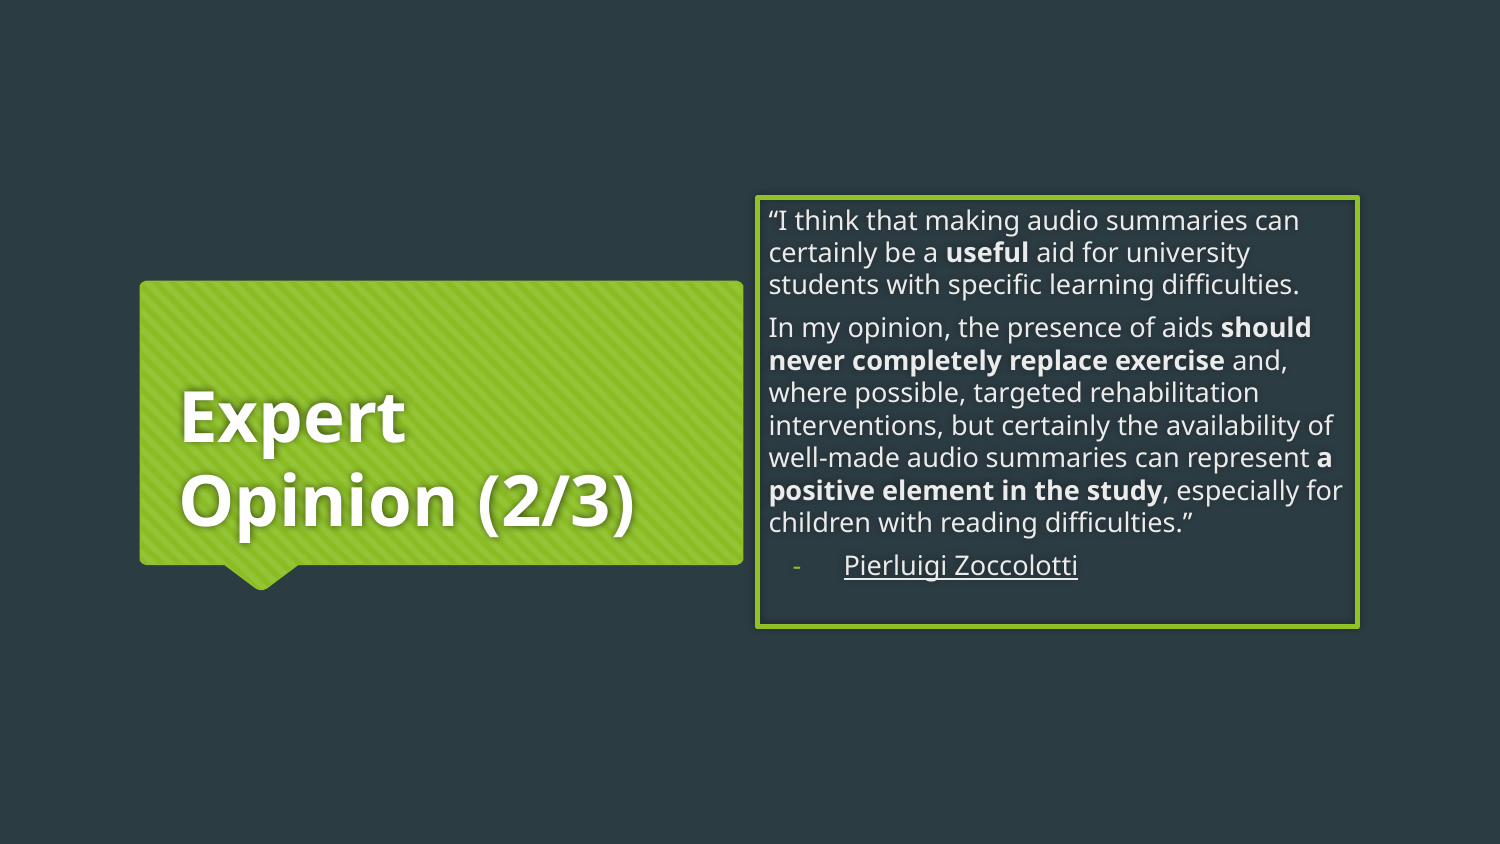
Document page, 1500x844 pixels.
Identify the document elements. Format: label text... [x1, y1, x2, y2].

text_box [0, 124, 1500, 274]
picture [142, 283, 741, 588]
list “I think that making audio summaries can certainly be a useful aid for university students with specific learning difficulties. In my opinion, the presence of aids should never completely replace exercise and, where possible, targeted rehabilitation interventions, but certainly the availability of well-made audio summaries can represent a positive element in the study, especially for children with reading difficulties.” Pierluigi Zoccolotti [757, 197, 1358, 627]
title Expert Opinion (2/3) [166, 299, 707, 547]
